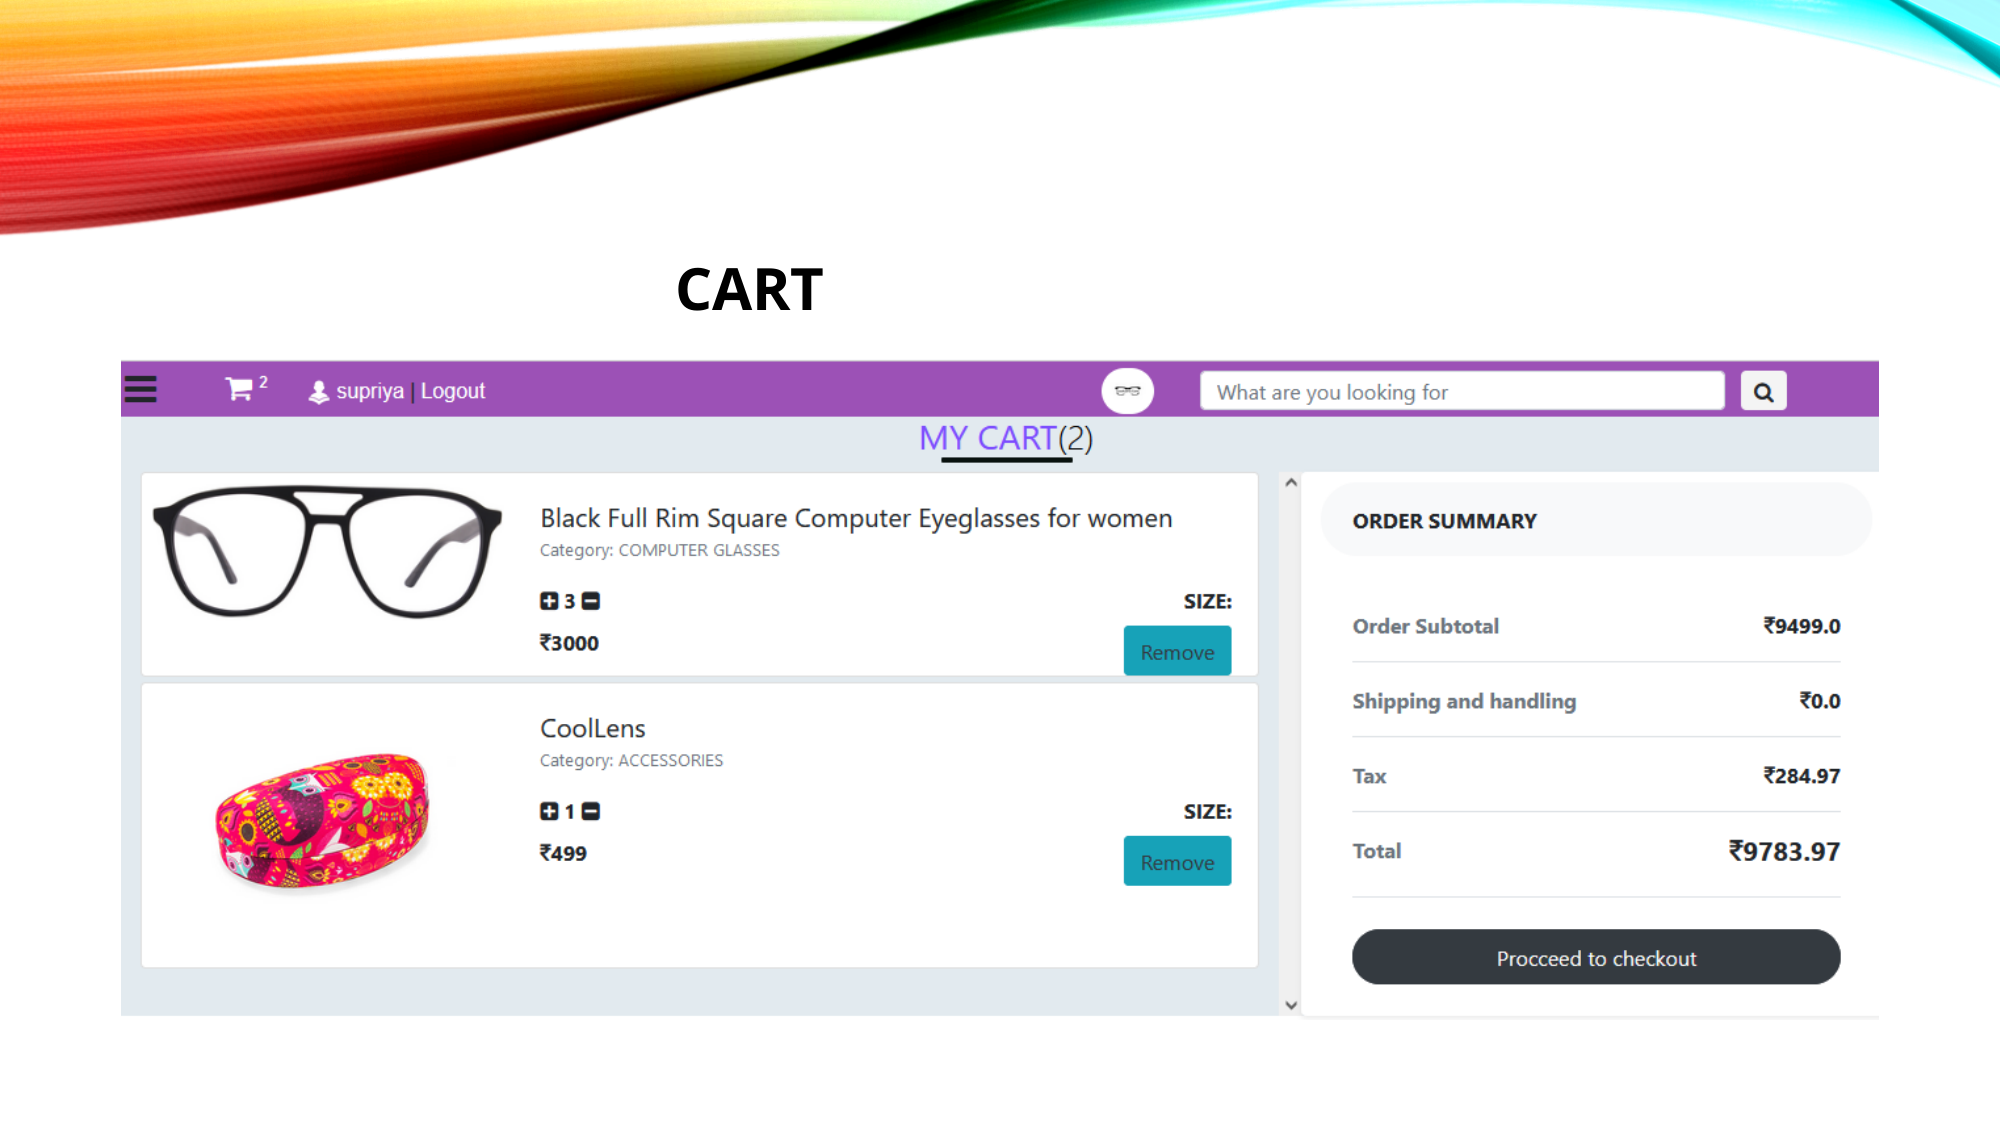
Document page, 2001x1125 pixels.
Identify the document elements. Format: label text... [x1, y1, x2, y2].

picture [0, 0, 2000, 237]
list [120, 359, 1879, 1021]
title Cart [660, 190, 1055, 359]
